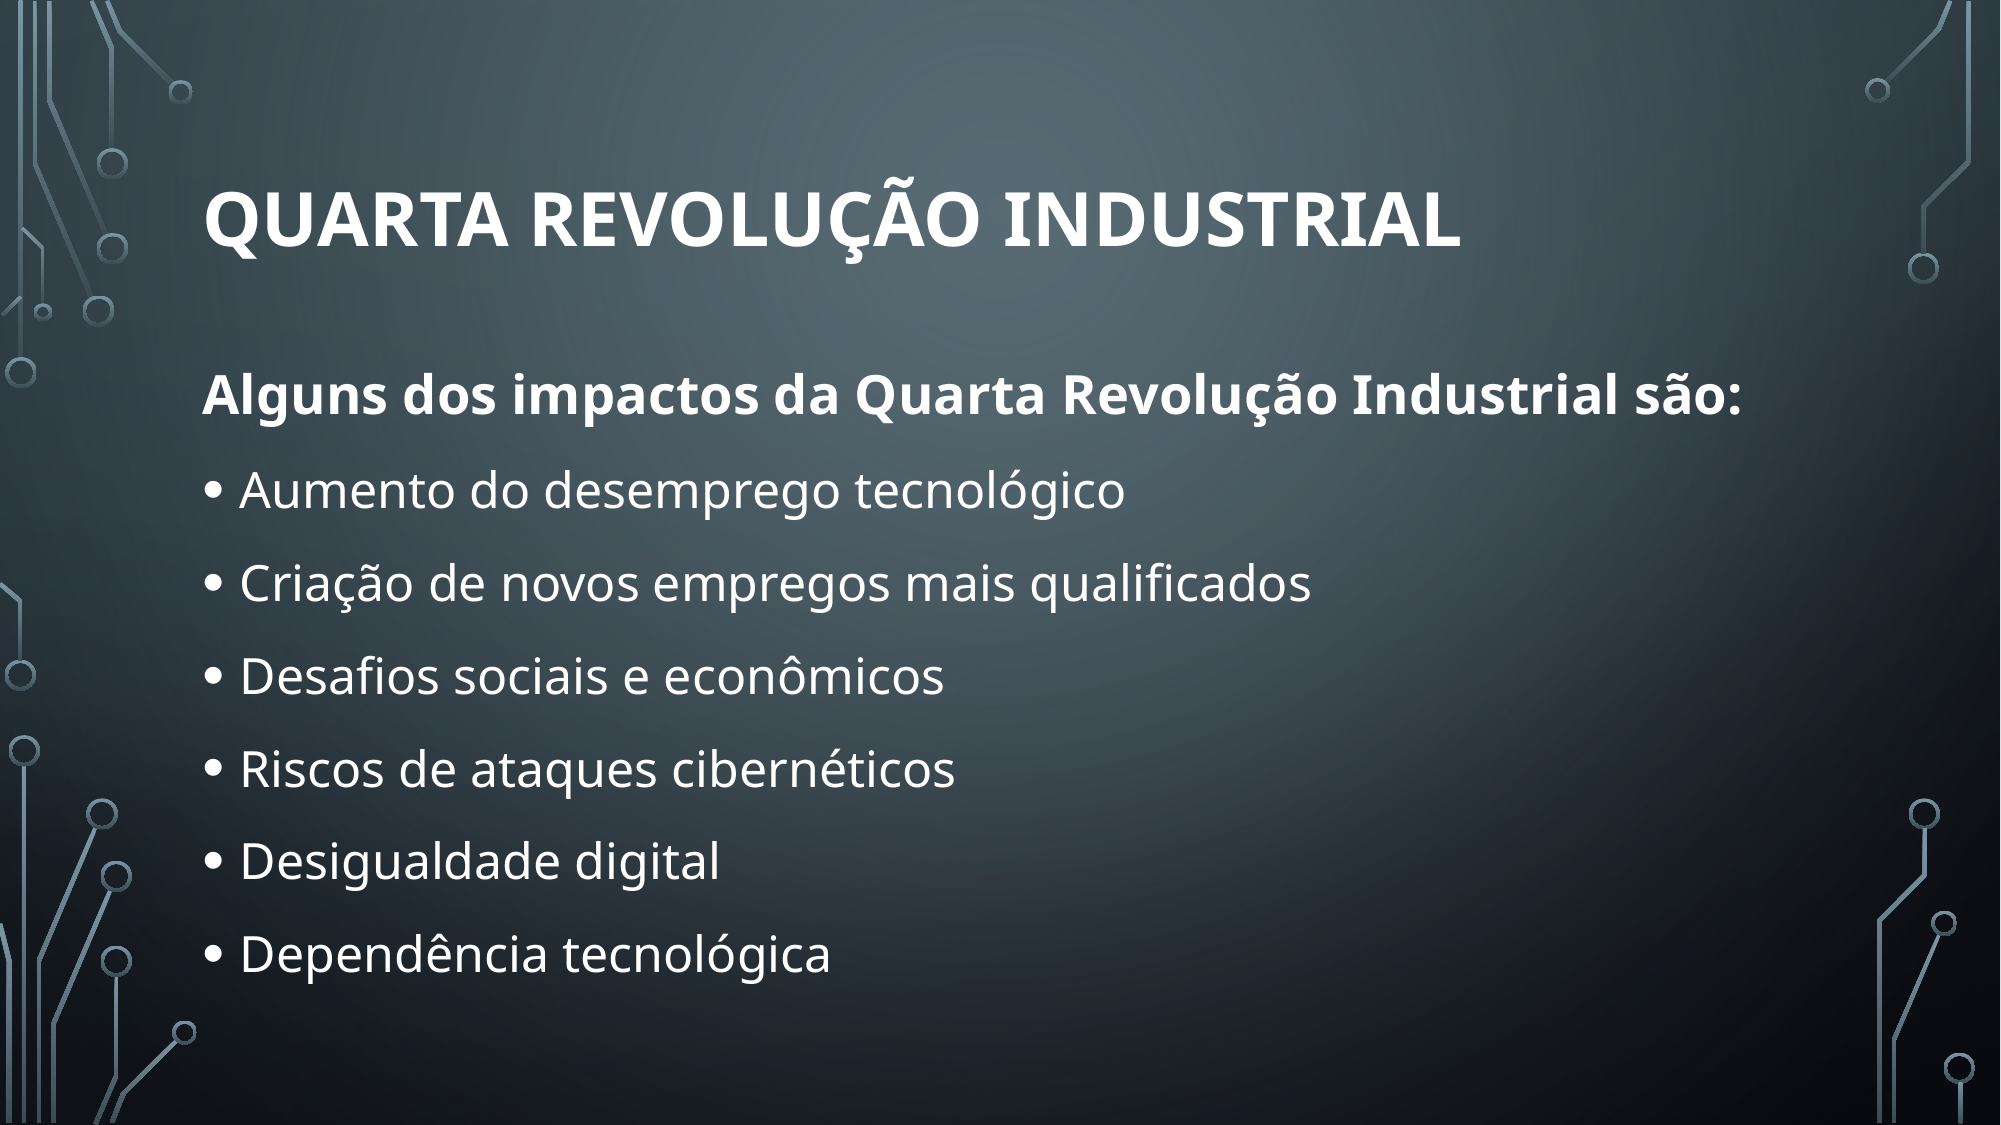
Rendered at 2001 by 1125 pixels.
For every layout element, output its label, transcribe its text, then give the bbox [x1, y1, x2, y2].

list Alguns dos impactos da Quarta Revolução Industrial são: Aumento do desemprego tecnológico Criação de novos empregos mais qualificados Desafios sociais e econômicos Riscos de ataques cibernéticos Desigualdade digital Dependência tecnológica [187, 340, 1813, 1024]
title Quarta revolução industrial [187, 101, 1813, 340]
